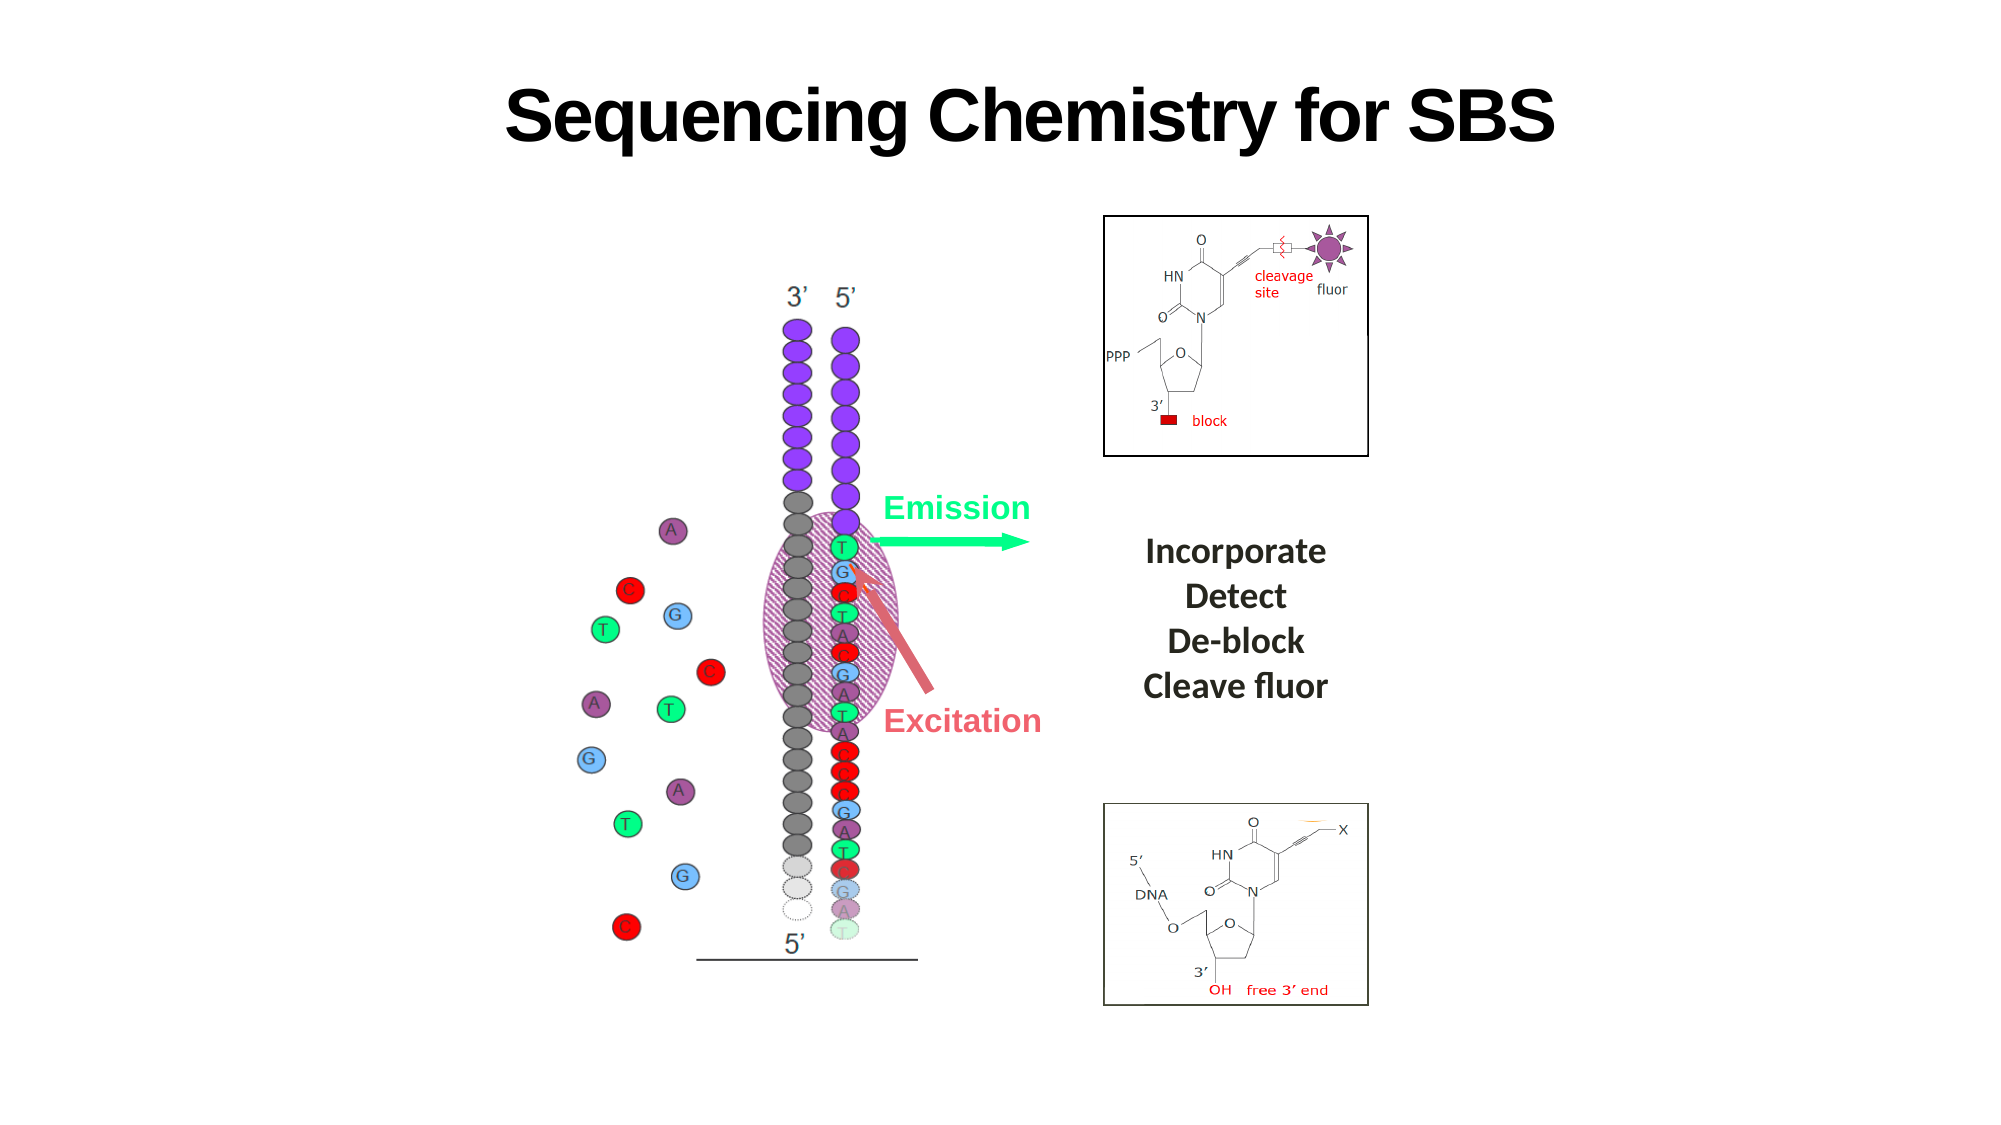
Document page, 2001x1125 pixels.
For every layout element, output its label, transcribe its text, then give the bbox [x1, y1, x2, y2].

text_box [1104, 216, 1368, 1005]
title Sequencing Chemistry for SBS [187, 0, 1875, 188]
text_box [549, 262, 1059, 971]
